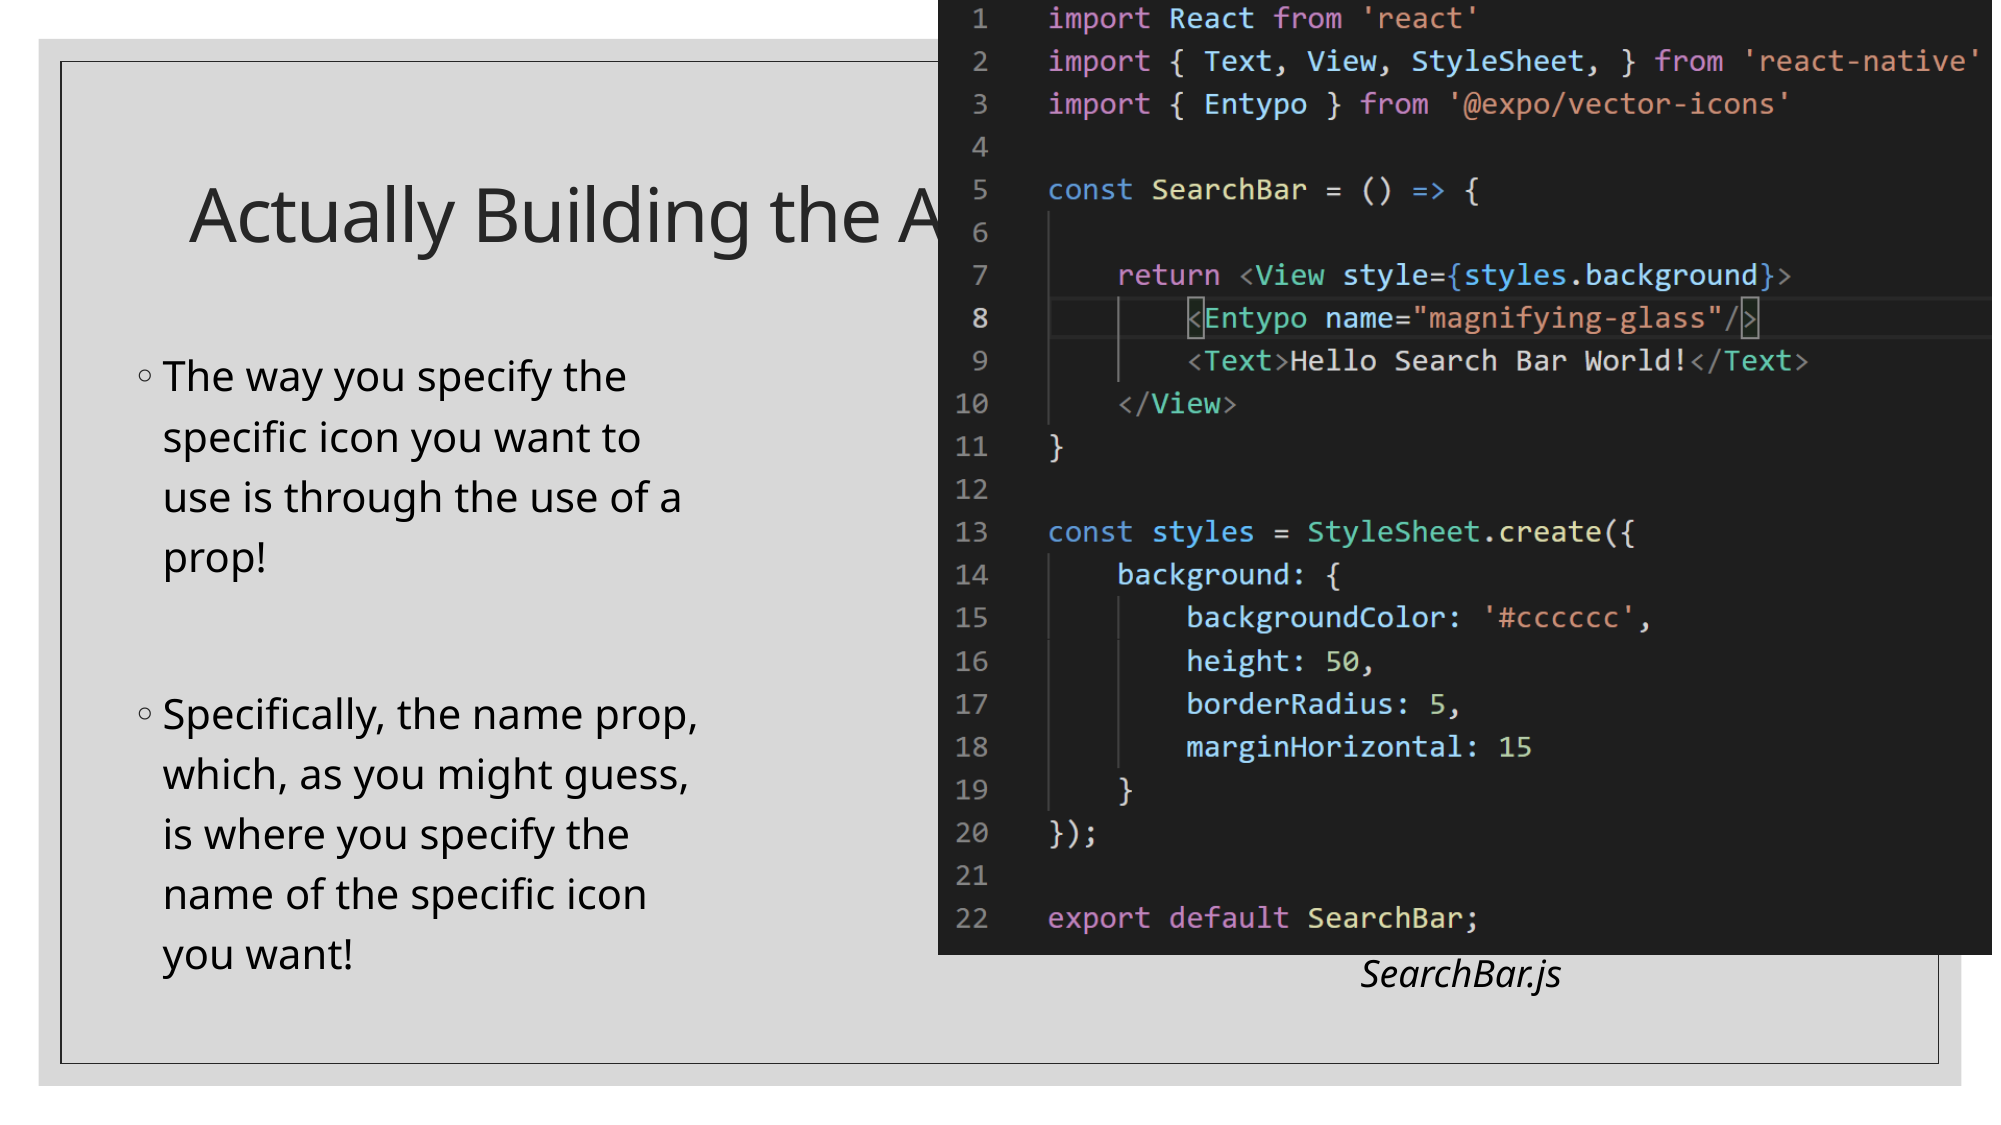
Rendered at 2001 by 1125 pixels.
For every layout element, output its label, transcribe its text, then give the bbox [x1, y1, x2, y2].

list The way you specify the specific icon you want to use is through the use of a prop! Specifically, the name prop, which, as you might guess, is where you specify the name of the specific icon you want! [117, 332, 732, 1070]
picture [938, 0, 1992, 955]
title Actually Building the App [174, 105, 932, 331]
text_box SearchBar.js [1345, 962, 1701, 1002]
